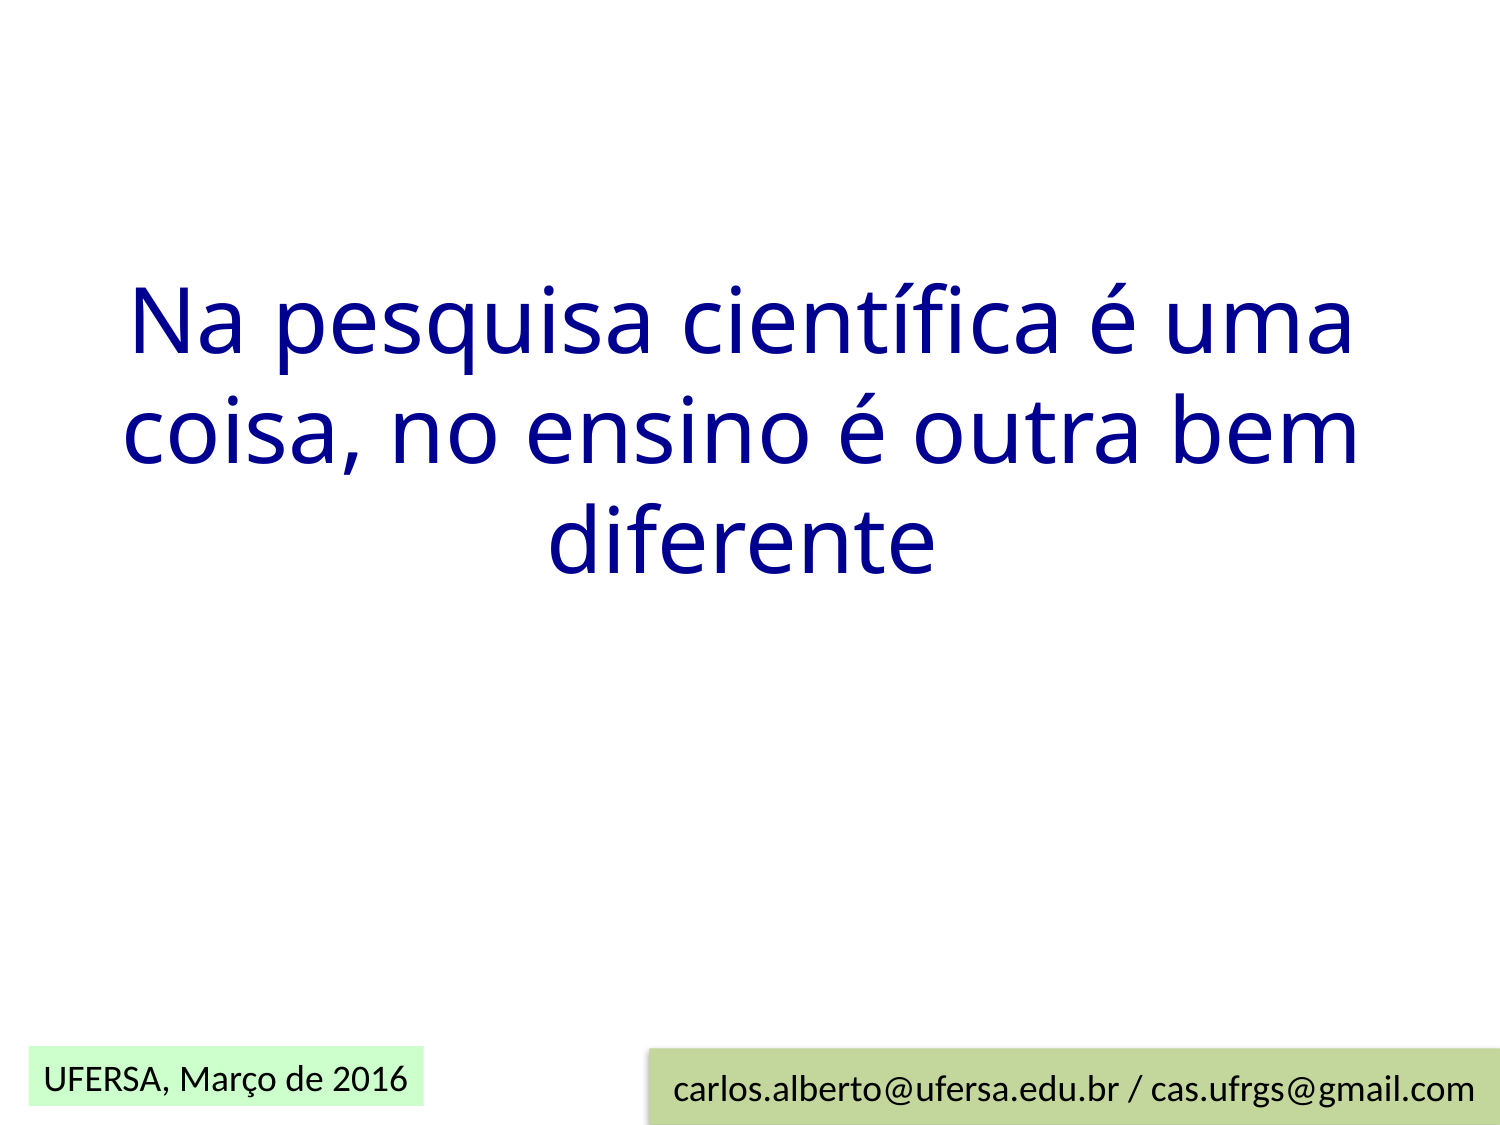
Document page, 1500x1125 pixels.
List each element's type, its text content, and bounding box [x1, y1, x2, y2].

text_box carlos.alberto@ufersa.edu.br / cas.ufrgs@gmail.com [649, 1048, 1500, 1125]
text_box Na pesquisa científica é uma coisa, no ensino é outra bem diferente [38, 254, 1447, 599]
